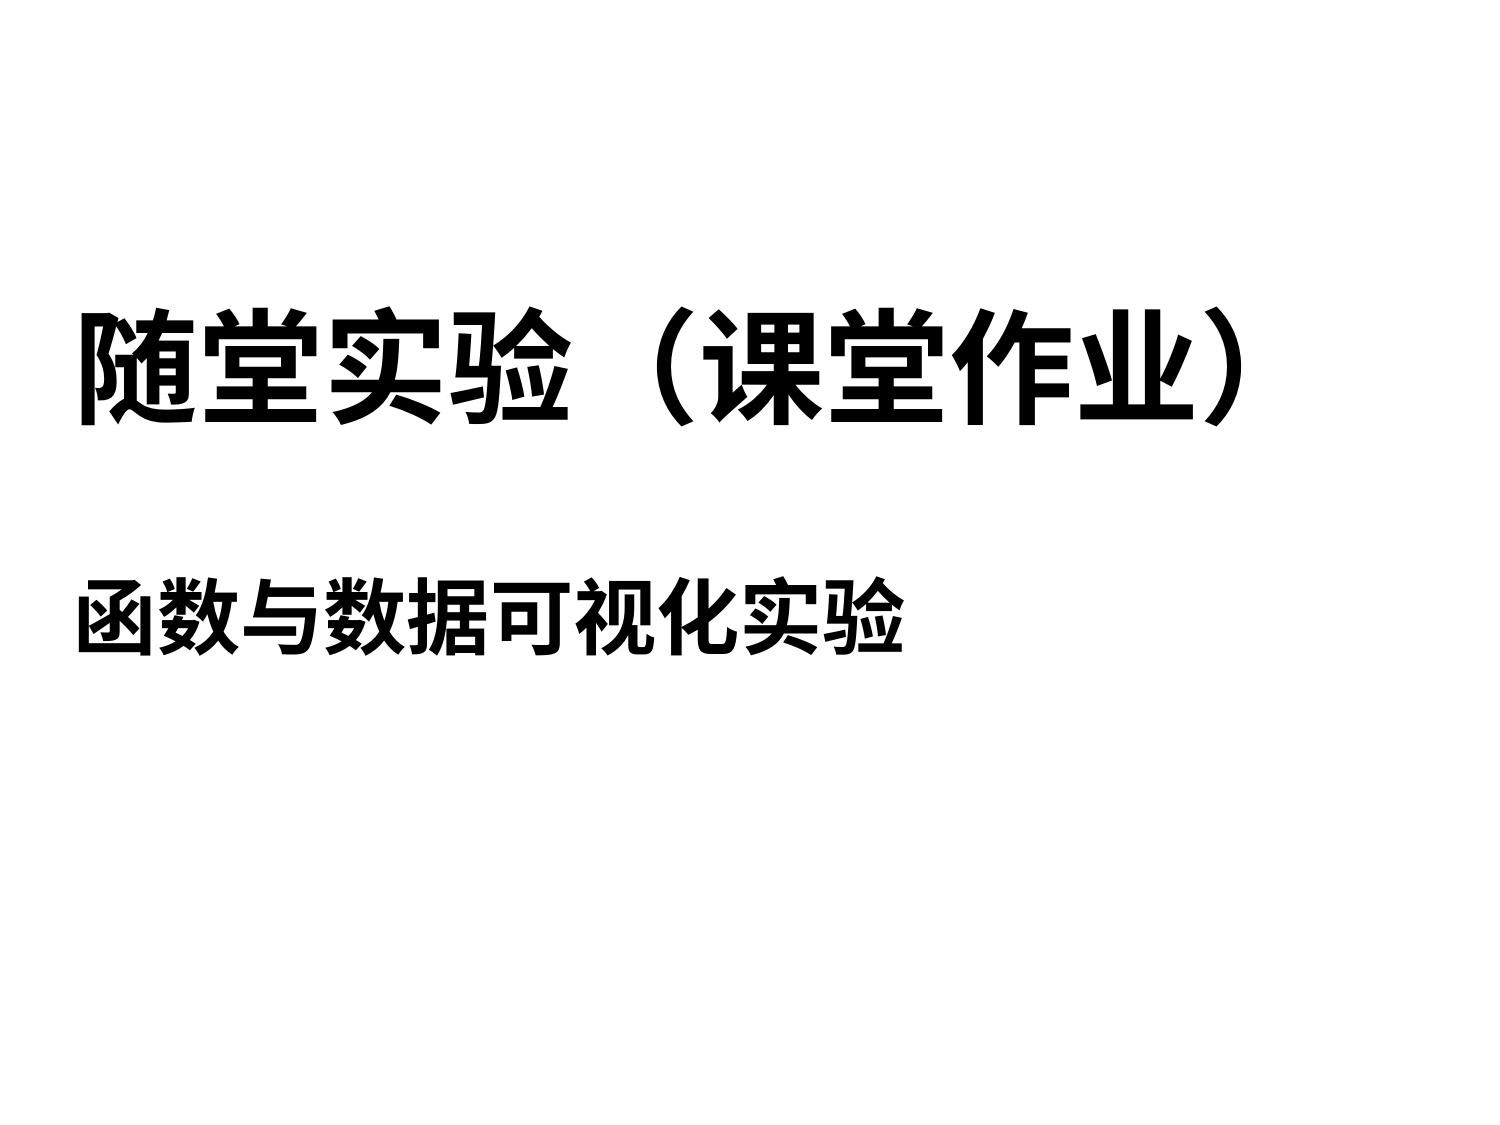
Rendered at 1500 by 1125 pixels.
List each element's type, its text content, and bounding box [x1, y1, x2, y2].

title 随堂实验（课堂作业） 函数与数据可视化实验 [58, 213, 1442, 860]
